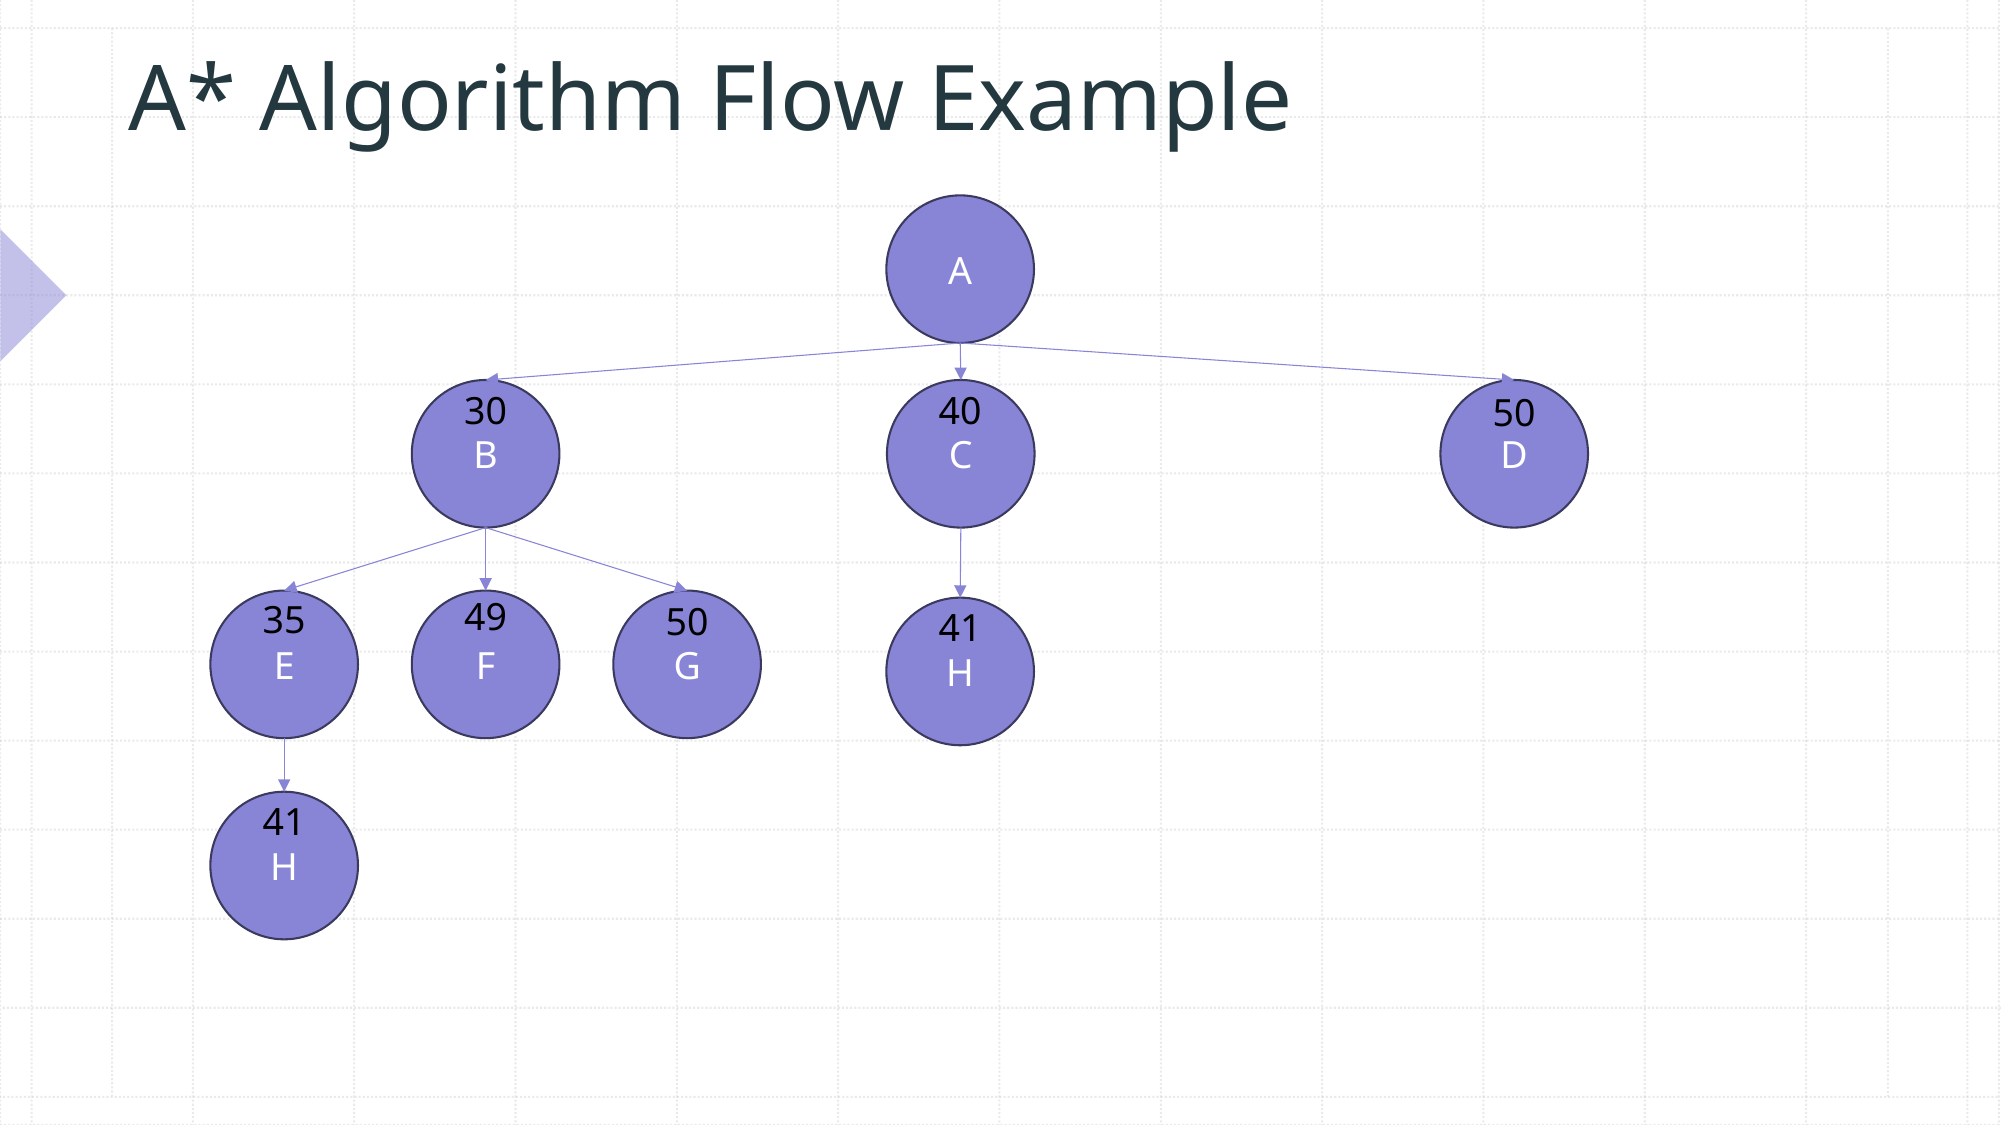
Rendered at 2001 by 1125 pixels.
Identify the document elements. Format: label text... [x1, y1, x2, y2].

text_box H [885, 606, 1036, 747]
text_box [485, 342, 960, 380]
text_box 41 [247, 790, 321, 851]
text_box 40 [923, 380, 997, 439]
text_box B [410, 388, 561, 527]
text_box A [885, 194, 1036, 342]
text_box E [209, 599, 360, 740]
text_box 30 [449, 379, 522, 439]
text_box G [612, 599, 762, 740]
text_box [485, 527, 688, 591]
text_box C [885, 388, 1036, 529]
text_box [284, 527, 485, 591]
title A* Algorithm Flow Example [113, 31, 1808, 157]
text_box 41 [923, 596, 997, 657]
text_box H [209, 800, 360, 941]
text_box D [1512, 378, 1536, 382]
text_box 50 [650, 590, 724, 651]
text_box 49 [449, 591, 522, 645]
text_box 35 [247, 588, 321, 649]
text_box D [1439, 388, 1590, 529]
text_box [960, 342, 1515, 380]
text_box F [410, 598, 561, 740]
text_box 50 [1477, 382, 1551, 442]
